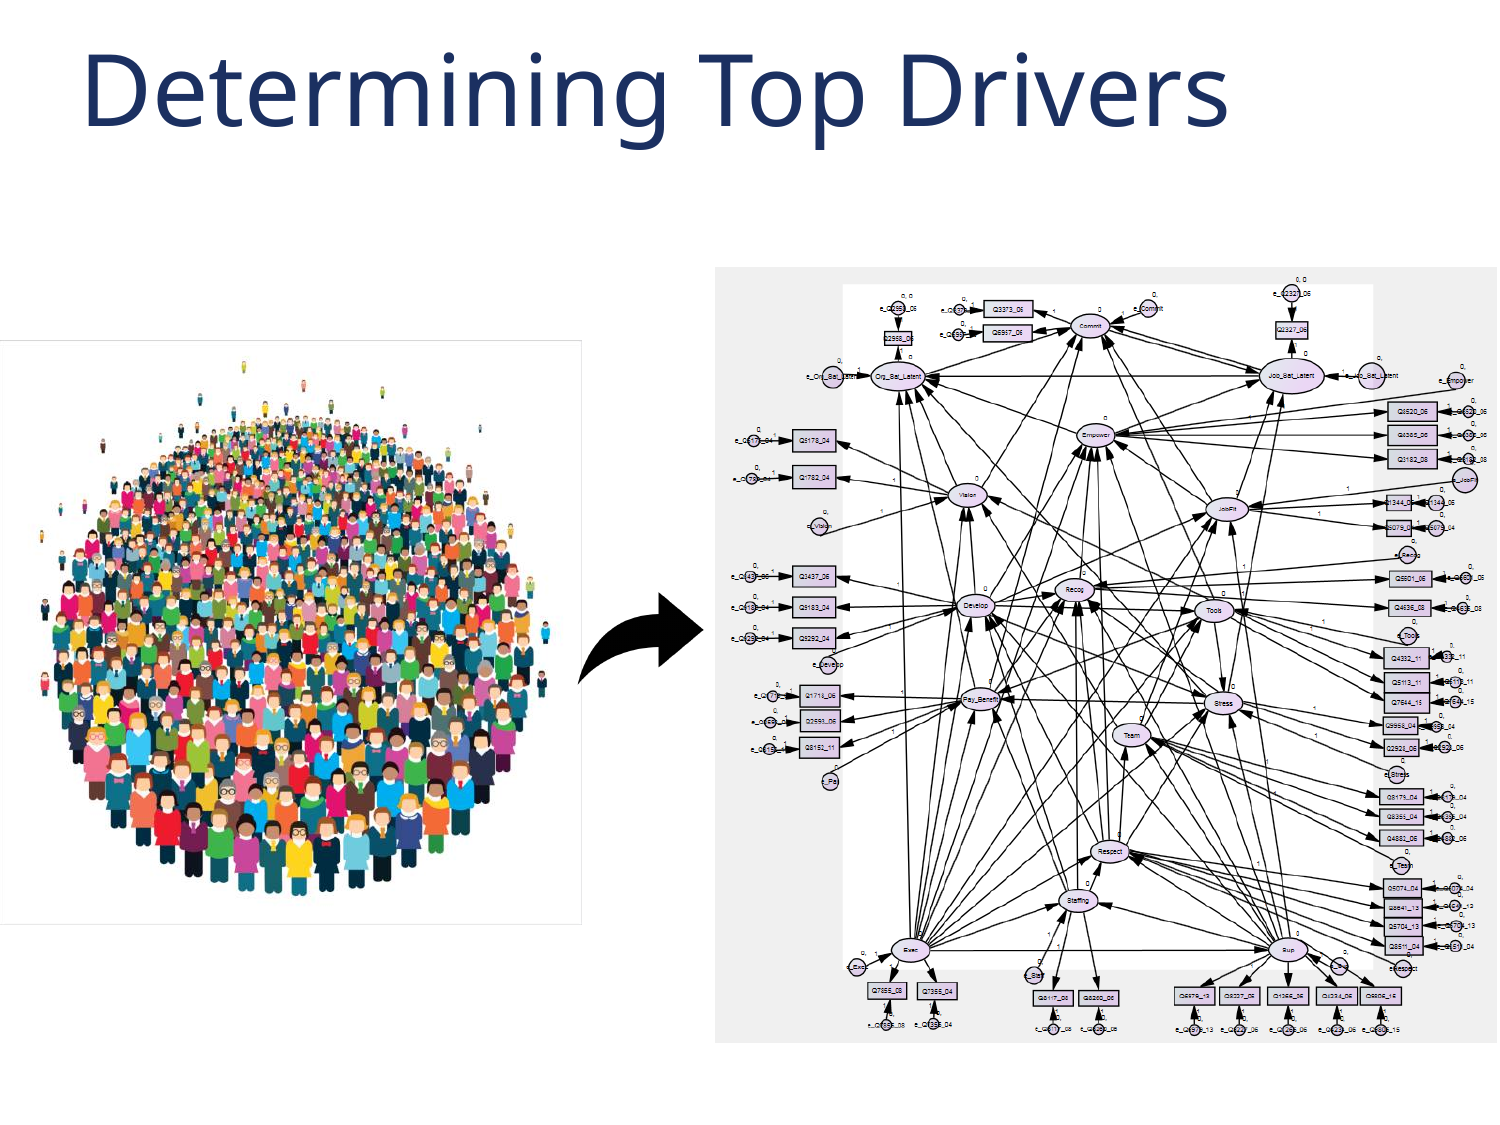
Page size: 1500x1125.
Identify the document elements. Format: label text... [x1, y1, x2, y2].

text_box Determining Top Drivers [64, 19, 1305, 154]
picture [0, 266, 1497, 1043]
